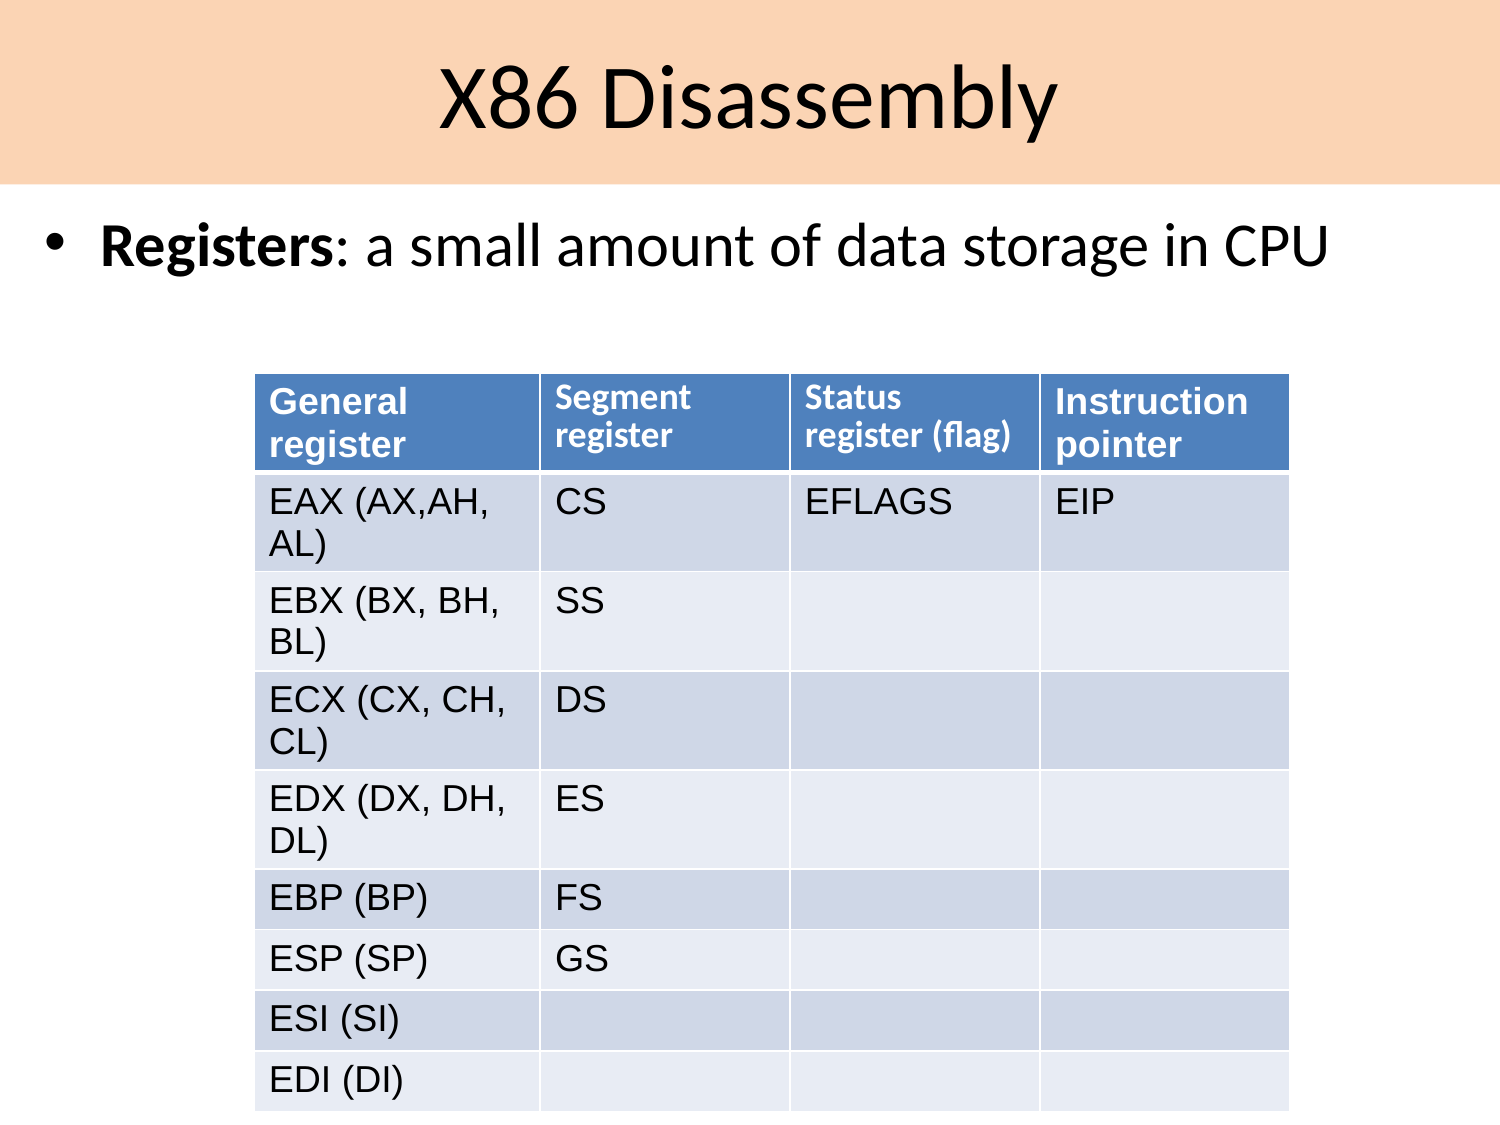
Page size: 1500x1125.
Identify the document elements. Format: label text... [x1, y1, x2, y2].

table_cell ECX (CX, CH, CL) [255, 672, 539, 769]
table_cell FS [541, 870, 789, 929]
table_cell EDI (DI) [255, 1052, 539, 1111]
table_cell EAX (AX,AH, AL) [255, 475, 539, 571]
table_cell EBX (BX, BH, BL) [255, 572, 539, 670]
table_cell [791, 672, 1039, 769]
table_cell GS [541, 930, 789, 989]
table_cell [541, 1052, 789, 1111]
table_cell CS [541, 475, 789, 571]
table_cell DS [541, 672, 789, 769]
table_header Status register (flag) [791, 374, 1039, 470]
table_header General register [255, 374, 539, 470]
table_cell EDX (DX, DH, DL) [255, 771, 539, 868]
table_cell ES [541, 771, 789, 868]
table_cell ESI (SI) [255, 991, 539, 1050]
title X86 Disassembly [0, 0, 1500, 185]
table_cell [1041, 1052, 1289, 1111]
table_cell [1041, 991, 1289, 1050]
table_cell [1041, 572, 1289, 670]
table_cell [1041, 672, 1289, 769]
table_cell [1041, 930, 1289, 989]
table_cell [1041, 771, 1289, 868]
table_cell [791, 870, 1039, 929]
table_cell EBP (BP) [255, 870, 539, 929]
table_cell ESP (SP) [255, 930, 539, 989]
list Registers: a small amount of data storage in CPU [29, 196, 1471, 1035]
table_cell [1041, 870, 1289, 929]
table_cell [791, 991, 1039, 1050]
table_header Segment register [541, 374, 789, 470]
table_cell [791, 771, 1039, 868]
table_cell EIP [1041, 475, 1289, 571]
table_cell [791, 1052, 1039, 1111]
table_header Instruction pointer [1041, 374, 1289, 470]
table_cell SS [541, 572, 789, 670]
table_cell [541, 991, 789, 1050]
table_cell EFLAGS [791, 475, 1039, 571]
table_cell [791, 930, 1039, 989]
table_cell [791, 572, 1039, 670]
